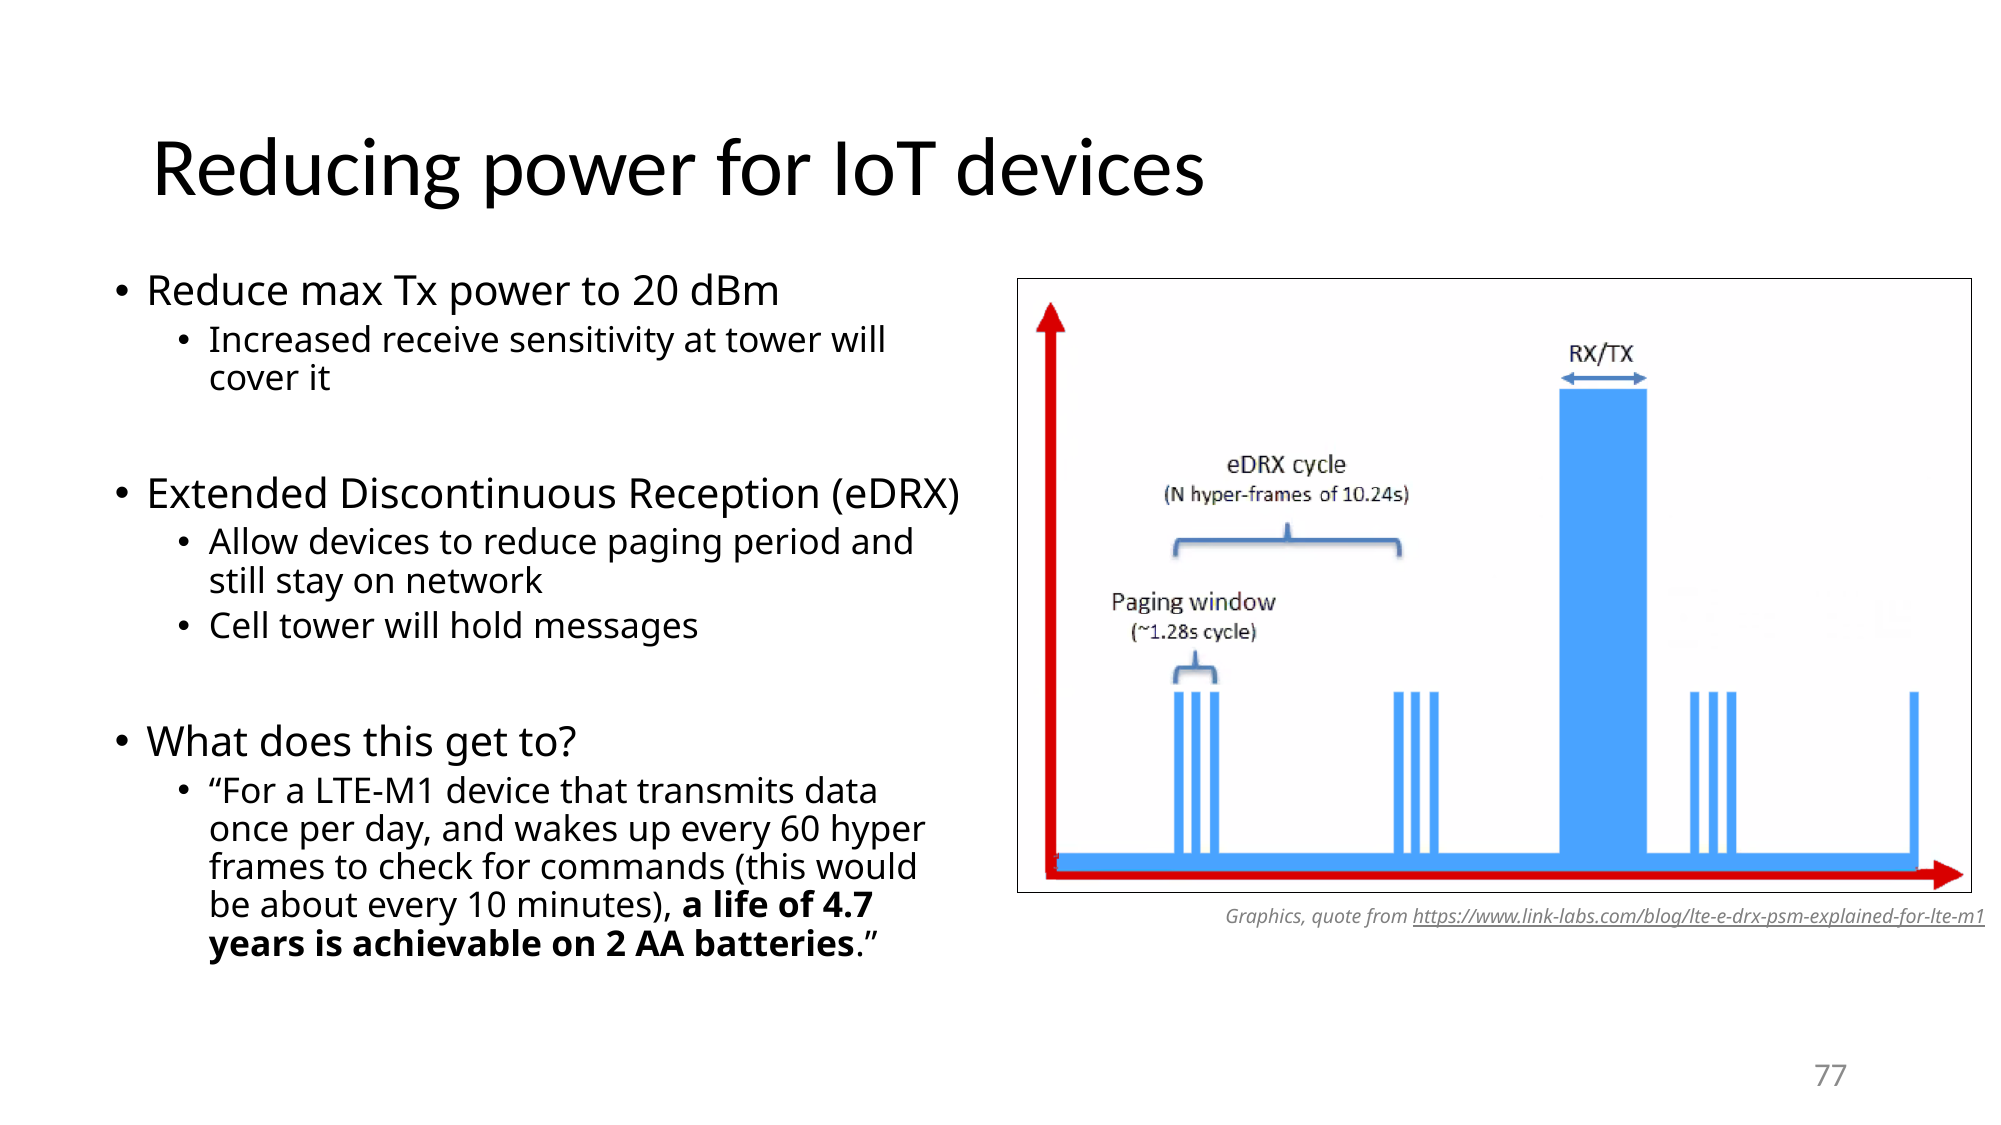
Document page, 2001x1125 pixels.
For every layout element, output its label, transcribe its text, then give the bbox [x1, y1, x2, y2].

title Reducing power for IoT devices [137, 59, 1863, 278]
slide_number 77 [1412, 1042, 1863, 1103]
picture [1017, 278, 1972, 893]
list Reduce max Tx power to 20 dBm Increased receive sensitivity at tower will cover it Extended Discontinuous Reception (eDRX) Allow devices to reduce paging period and still stay on network Cell tower will hold messages What does this get to? “For a LTE-M1 device that transmits data once per day, and wakes up every 60 hyper frames to check for commands (this would be about every 10 minutes), a life of 4.7 years is achievable on 2 AA batteries.” [99, 262, 978, 1005]
text_box Graphics, quote from https://www.link-labs.com/blog/lte-e-drx-psm-explained-for-lte-m1 [1210, 896, 2000, 938]
